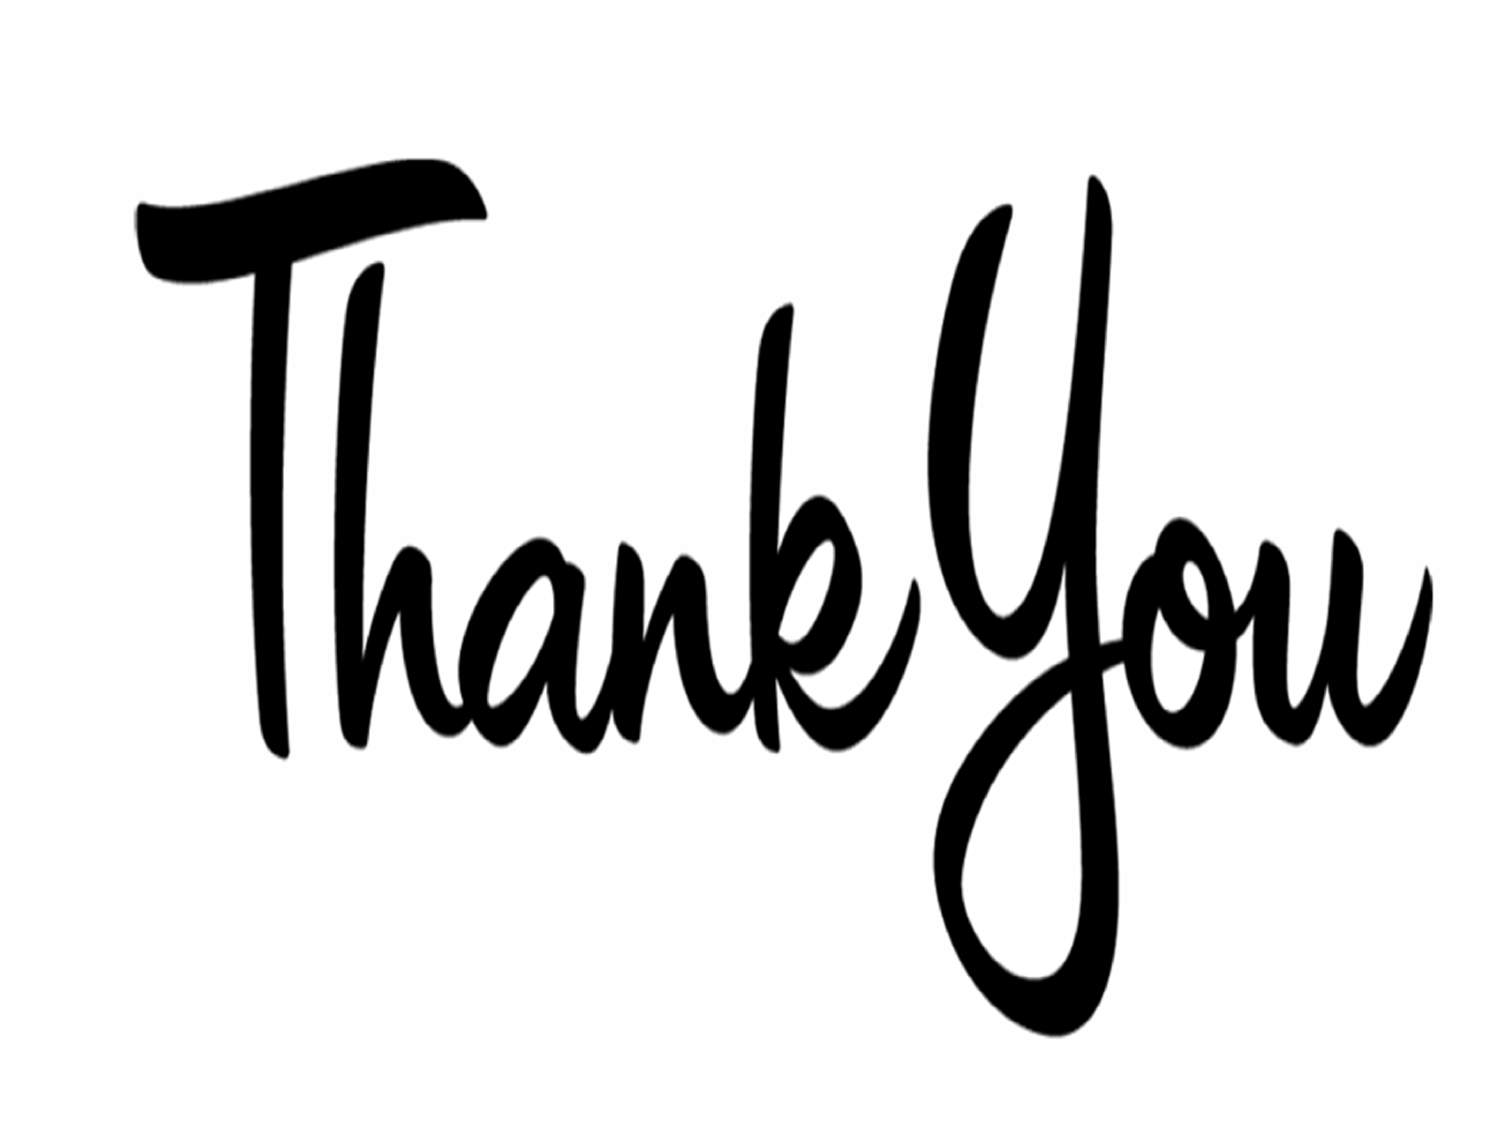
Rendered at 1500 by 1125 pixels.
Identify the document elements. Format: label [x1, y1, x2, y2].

picture [88, 71, 1483, 1125]
